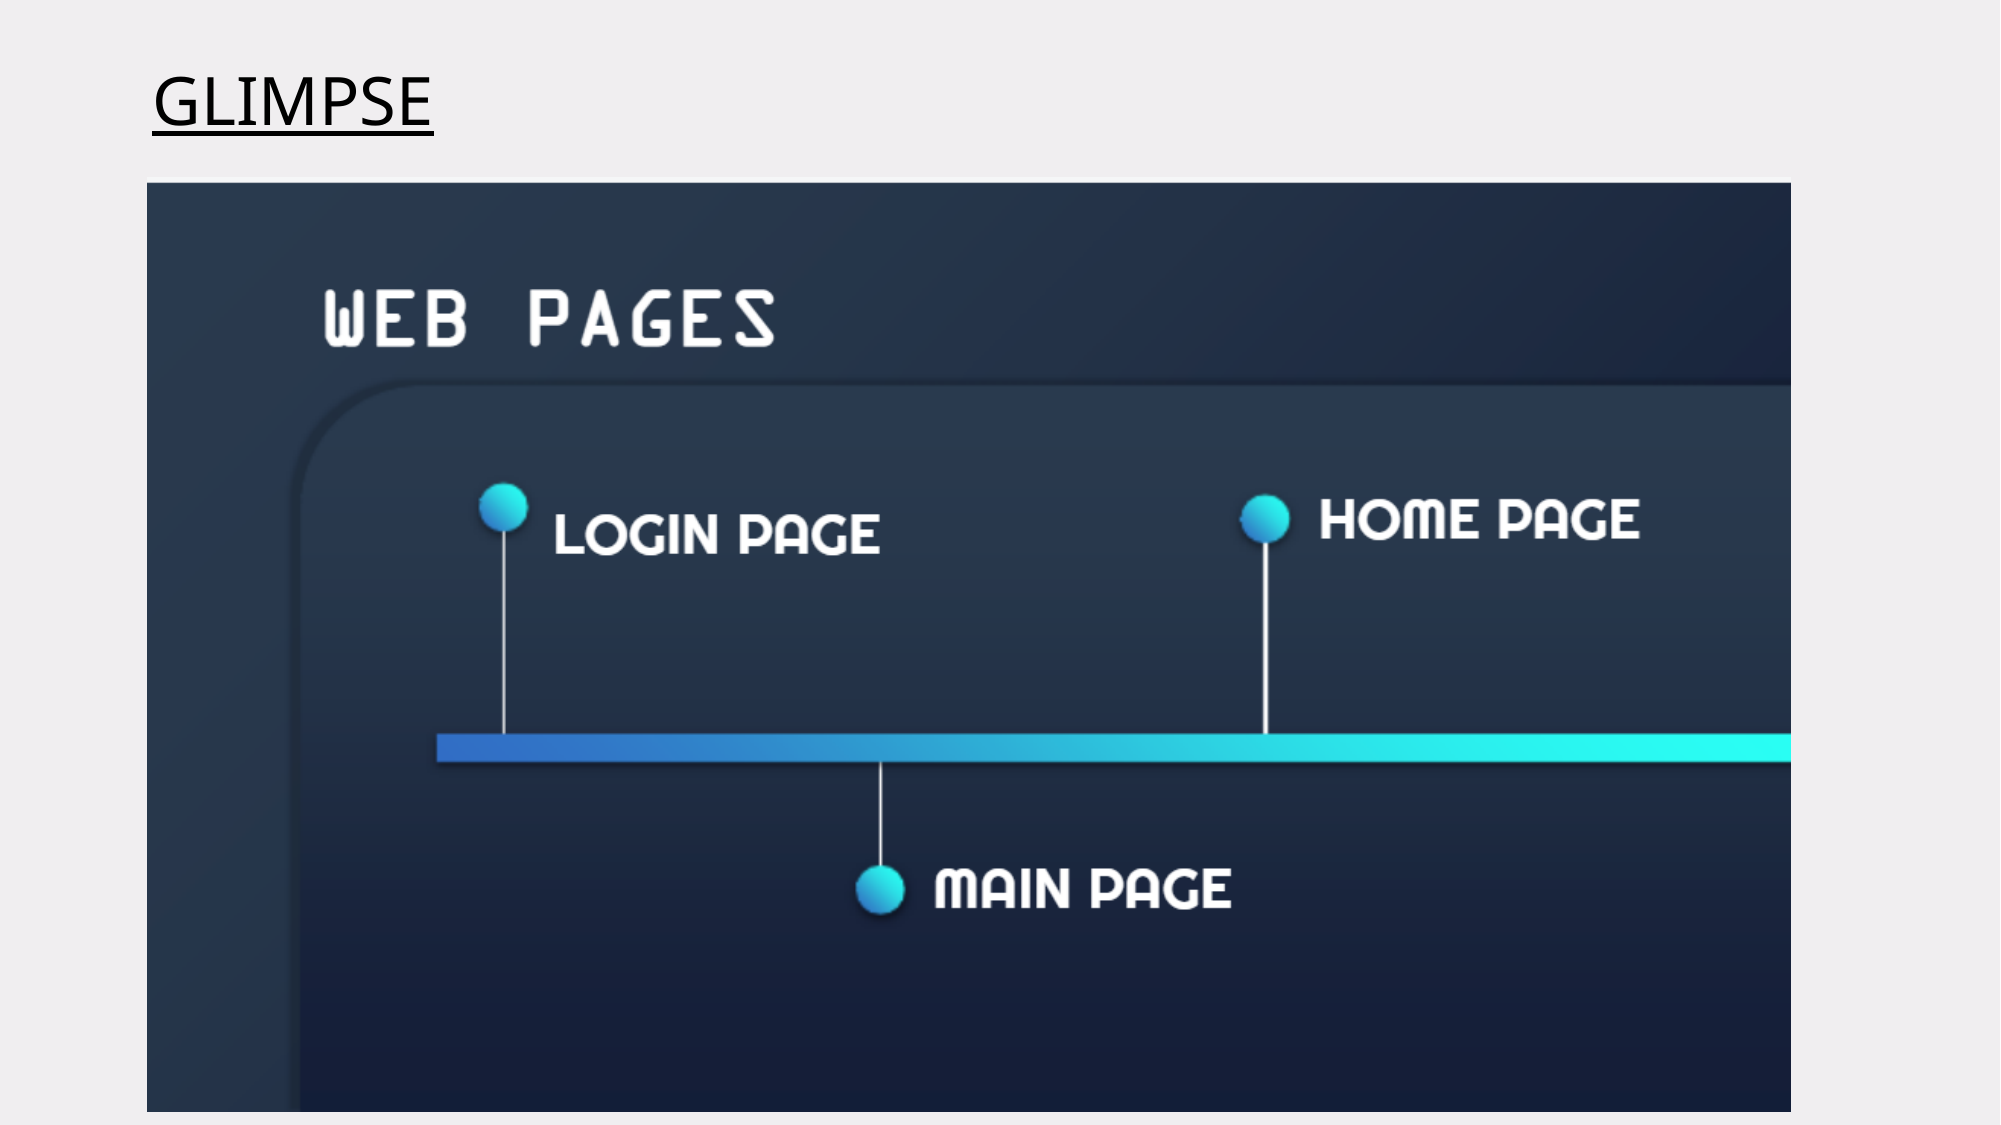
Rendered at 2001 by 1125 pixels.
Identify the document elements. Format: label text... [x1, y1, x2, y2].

title GLIMPSE [137, 59, 635, 148]
picture [147, 177, 1791, 1113]
